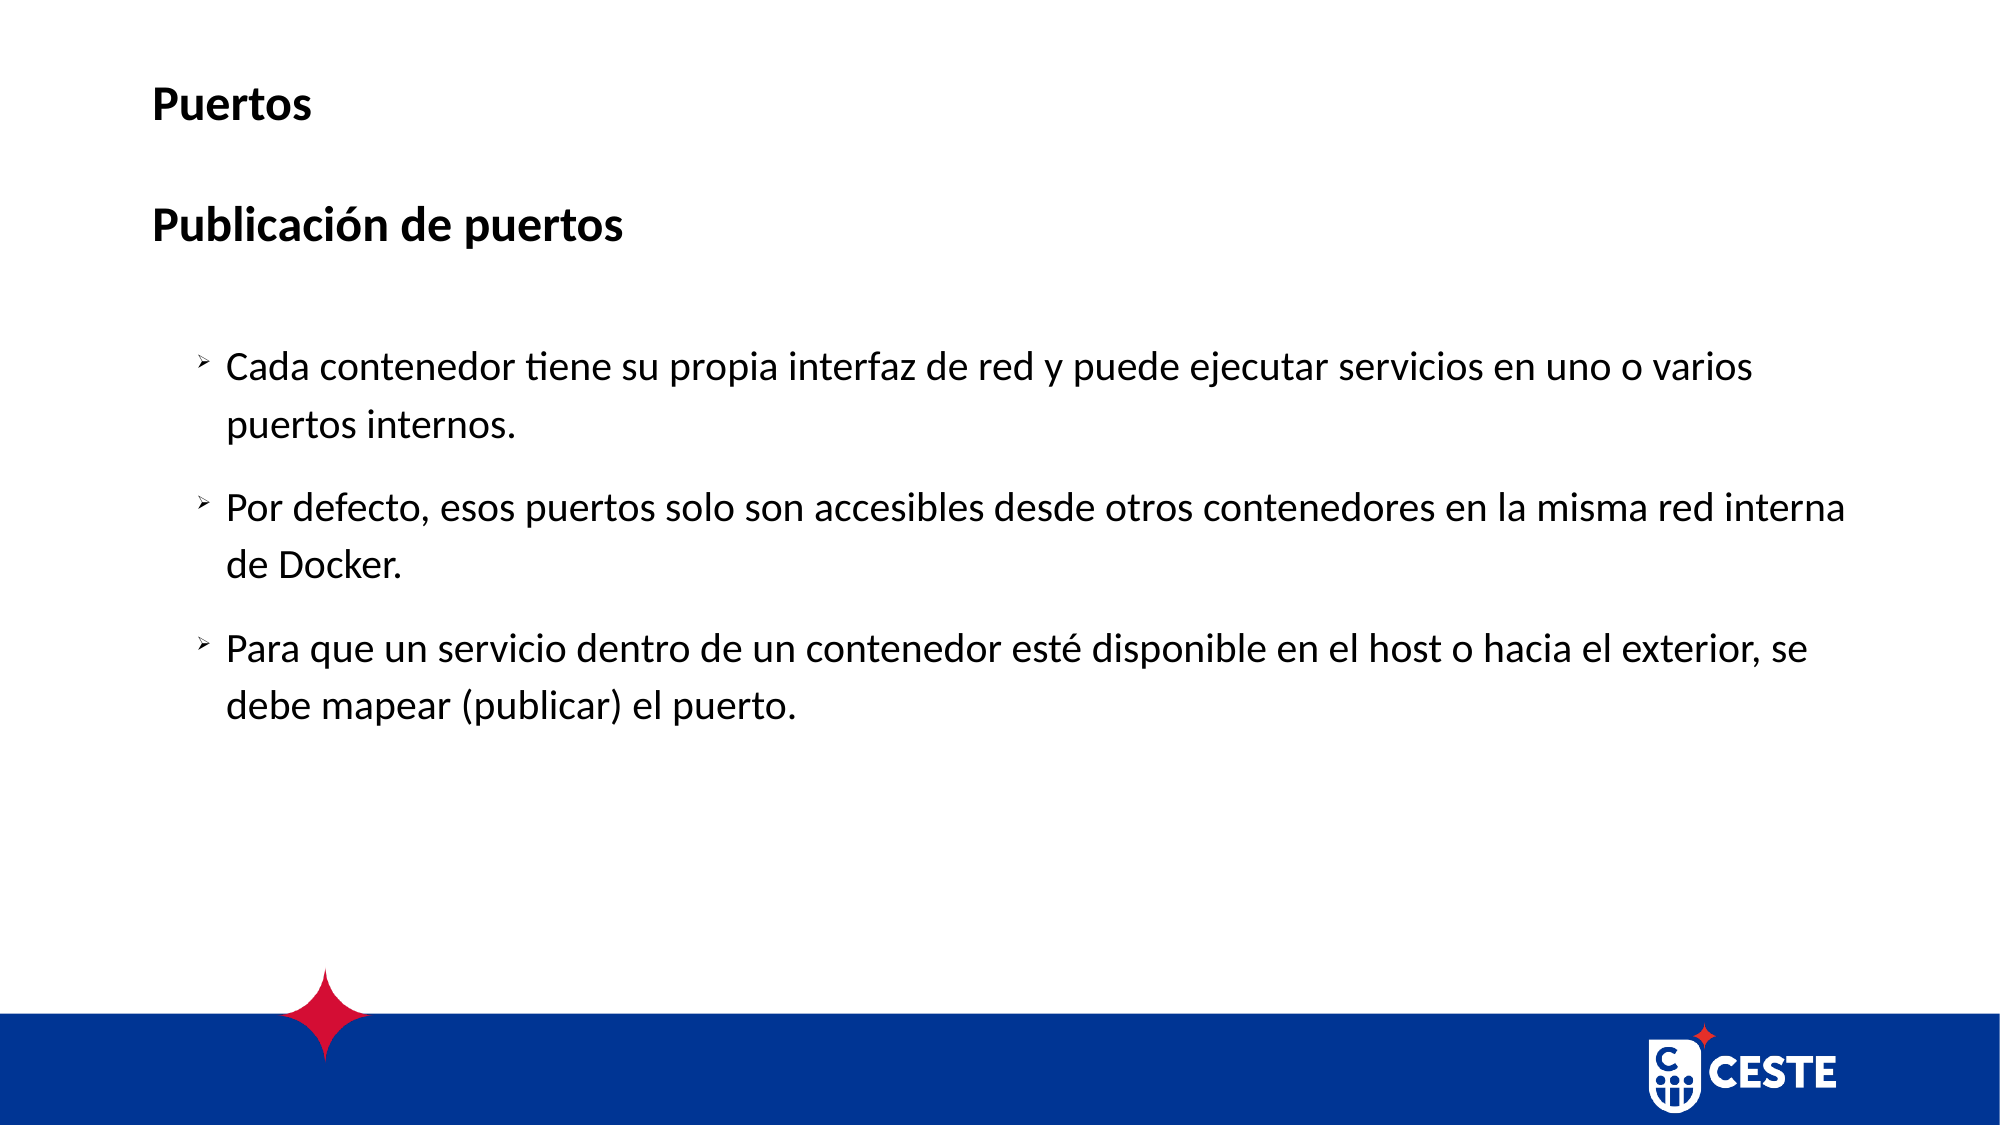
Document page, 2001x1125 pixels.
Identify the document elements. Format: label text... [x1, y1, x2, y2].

title Puertos [137, 59, 1863, 149]
list Publicación de puertos Cada contenedor tiene su propia interfaz de red y puede ejecutar servicios en uno o varios puertos internos. Por defecto, esos puertos solo son accesibles desde otros contenedores en la misma red interna de Docker. Para que un servicio dentro de un contenedor esté disponible en el host o hacia el exterior, se debe mapear (publicar) el puerto. [137, 184, 1863, 898]
picture [275, 965, 375, 1065]
picture [1629, 1014, 1855, 1122]
